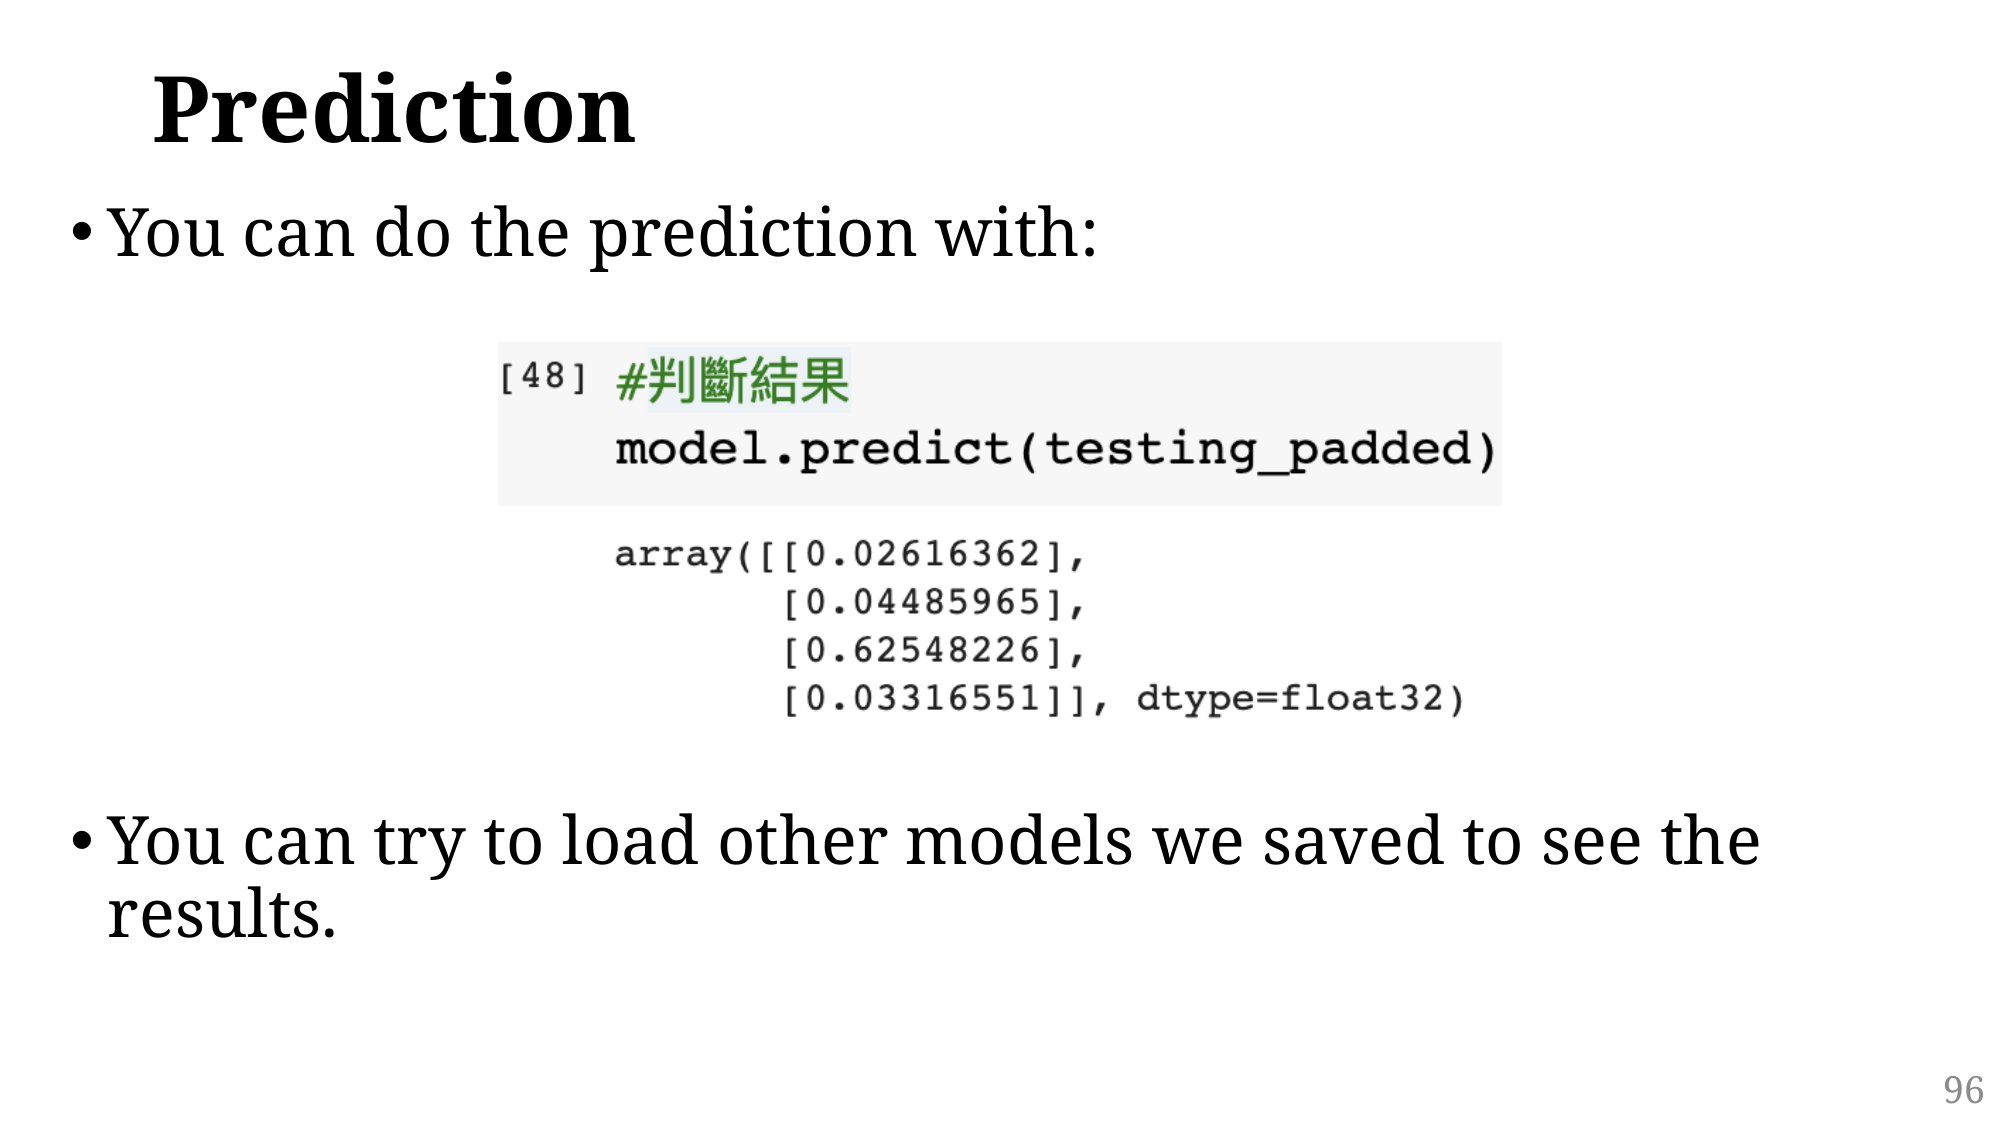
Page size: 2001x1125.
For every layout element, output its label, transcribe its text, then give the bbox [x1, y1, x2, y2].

list You can do the prediction with: [55, 892, 1945, 1014]
text_box You can try to load other models we saved to see the results. [55, 800, 1945, 892]
title Prediction [137, 34, 1863, 190]
list You can do the prediction with: [55, 190, 1945, 800]
picture [498, 342, 1502, 741]
slide_number 96 [1843, 1061, 2000, 1122]
